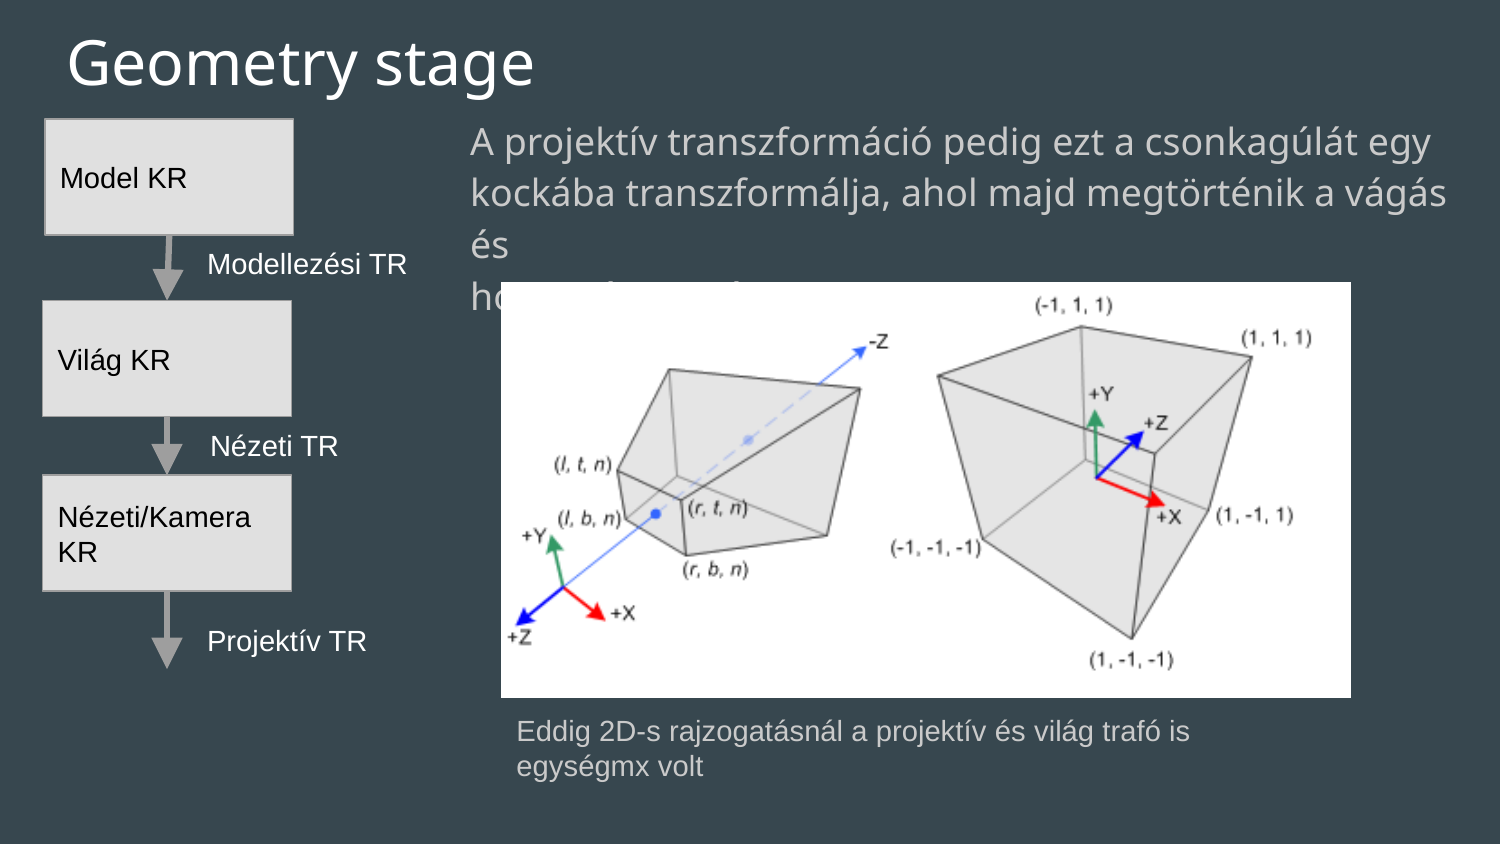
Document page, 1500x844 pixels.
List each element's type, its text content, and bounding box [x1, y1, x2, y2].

picture [501, 282, 1351, 698]
text_box Világ KR [42, 300, 292, 417]
text_box Model KR [44, 119, 294, 236]
text_box Eddig 2D-s rajzogatásnál a projektív és világ trafó is egységmx volt [501, 704, 1317, 784]
text_box Projektív TR [191, 607, 471, 676]
title Geometry stage [51, 7, 1449, 102]
text_box Modellezési TR [191, 230, 455, 299]
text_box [166, 235, 170, 301]
text_box Nézeti/Kamera KR [42, 475, 292, 592]
text_box Nézeti TR [195, 411, 474, 480]
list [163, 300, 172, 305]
list A projektív transzformáció pedig ezt a csonkagúlát egy kockába transzformálja, ahol majd megtörténik a vágás és homogén osztás. [455, 95, 1471, 434]
